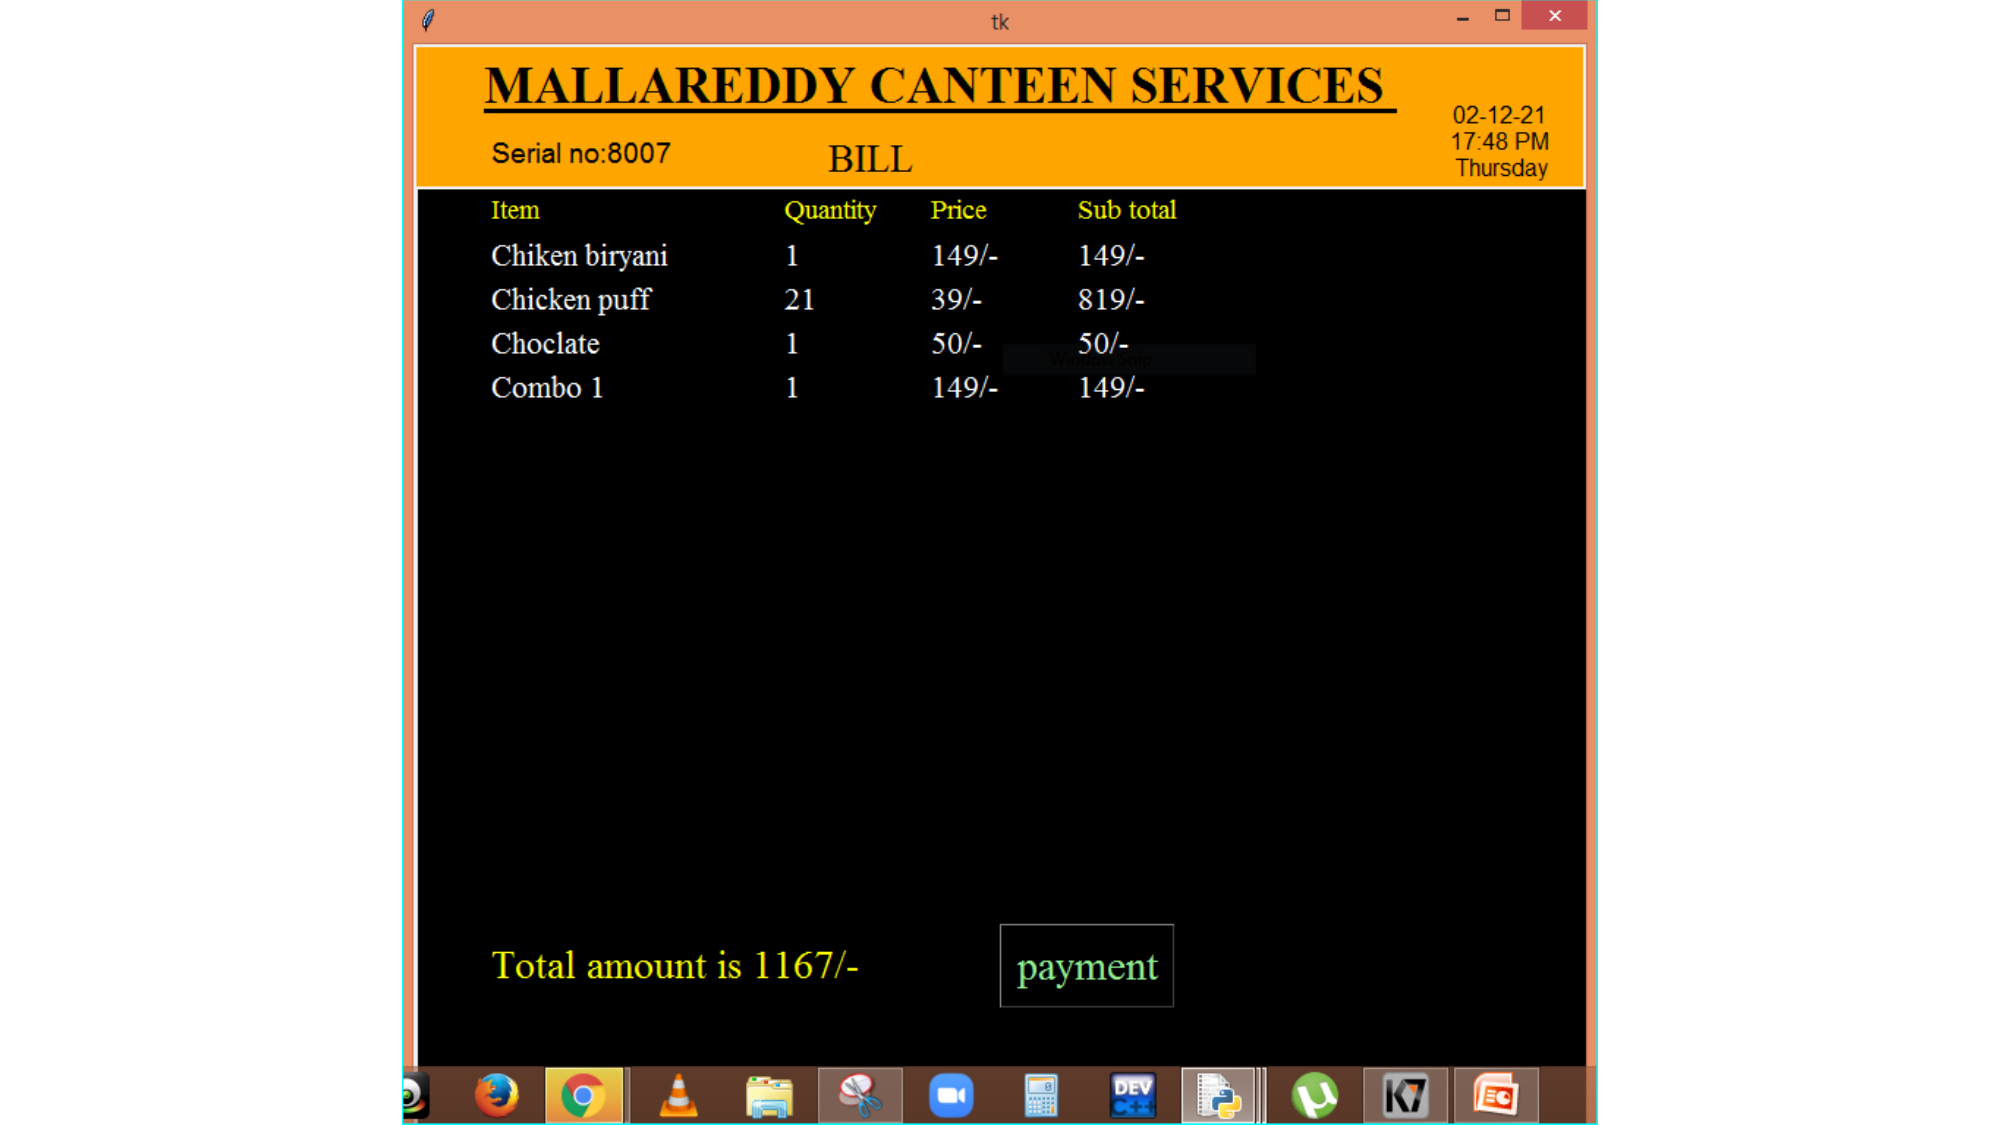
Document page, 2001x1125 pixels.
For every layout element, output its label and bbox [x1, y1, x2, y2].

picture [402, 0, 1598, 1125]
